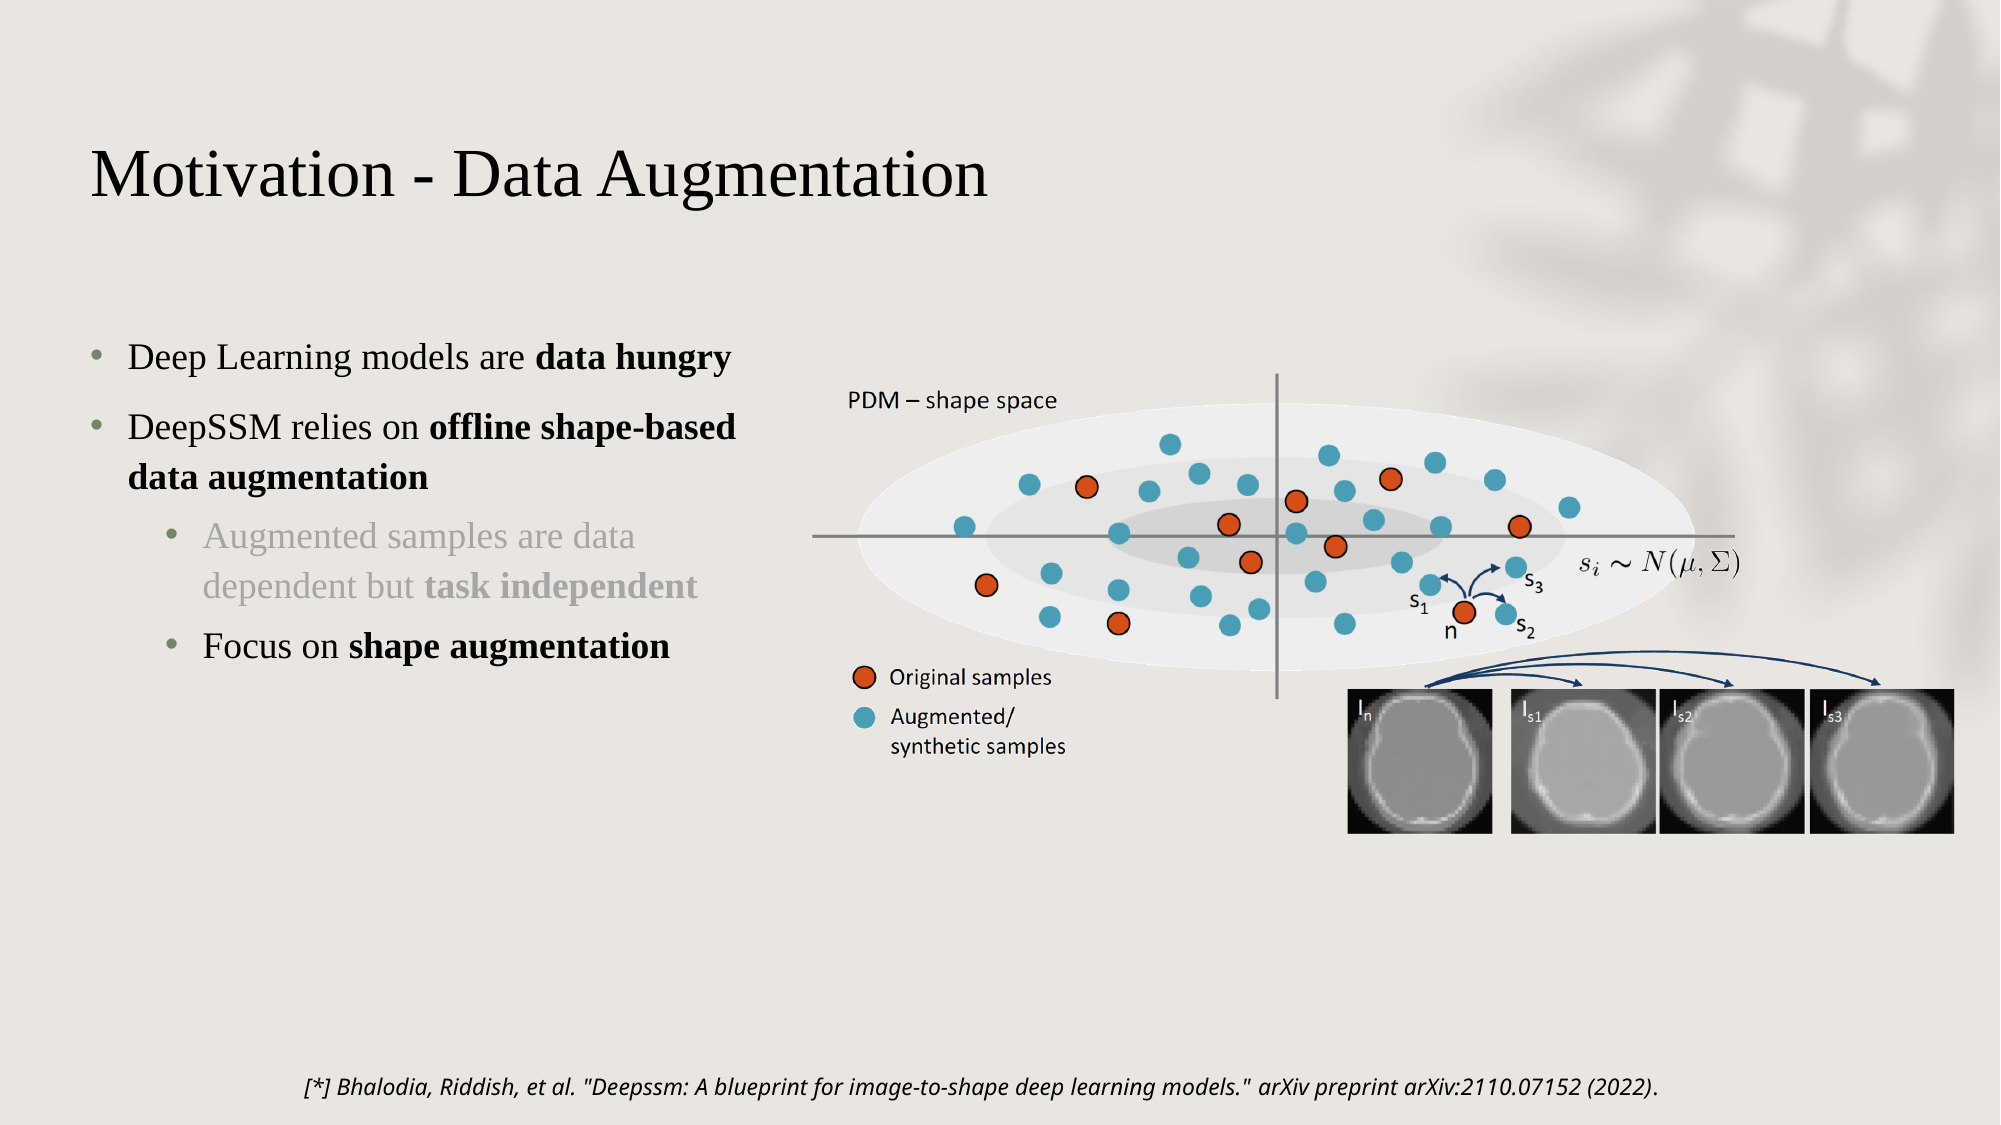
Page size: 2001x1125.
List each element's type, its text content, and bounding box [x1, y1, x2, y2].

list Deep Learning models are data hungry DeepSSM relies on offline shape-based data augmentation Augmented samples are data dependent but task independent Focus on shape augmentation [75, 319, 781, 932]
title Motivation - Data Augmentation [75, 60, 1863, 278]
picture [805, 367, 1972, 847]
text_box [*] Bhalodia, Riddish, et al. "Deepssm: A blueprint for image-to-shape deep learning models." arXiv preprint arXiv:2110.07152 (2022). [289, 1064, 1747, 1108]
